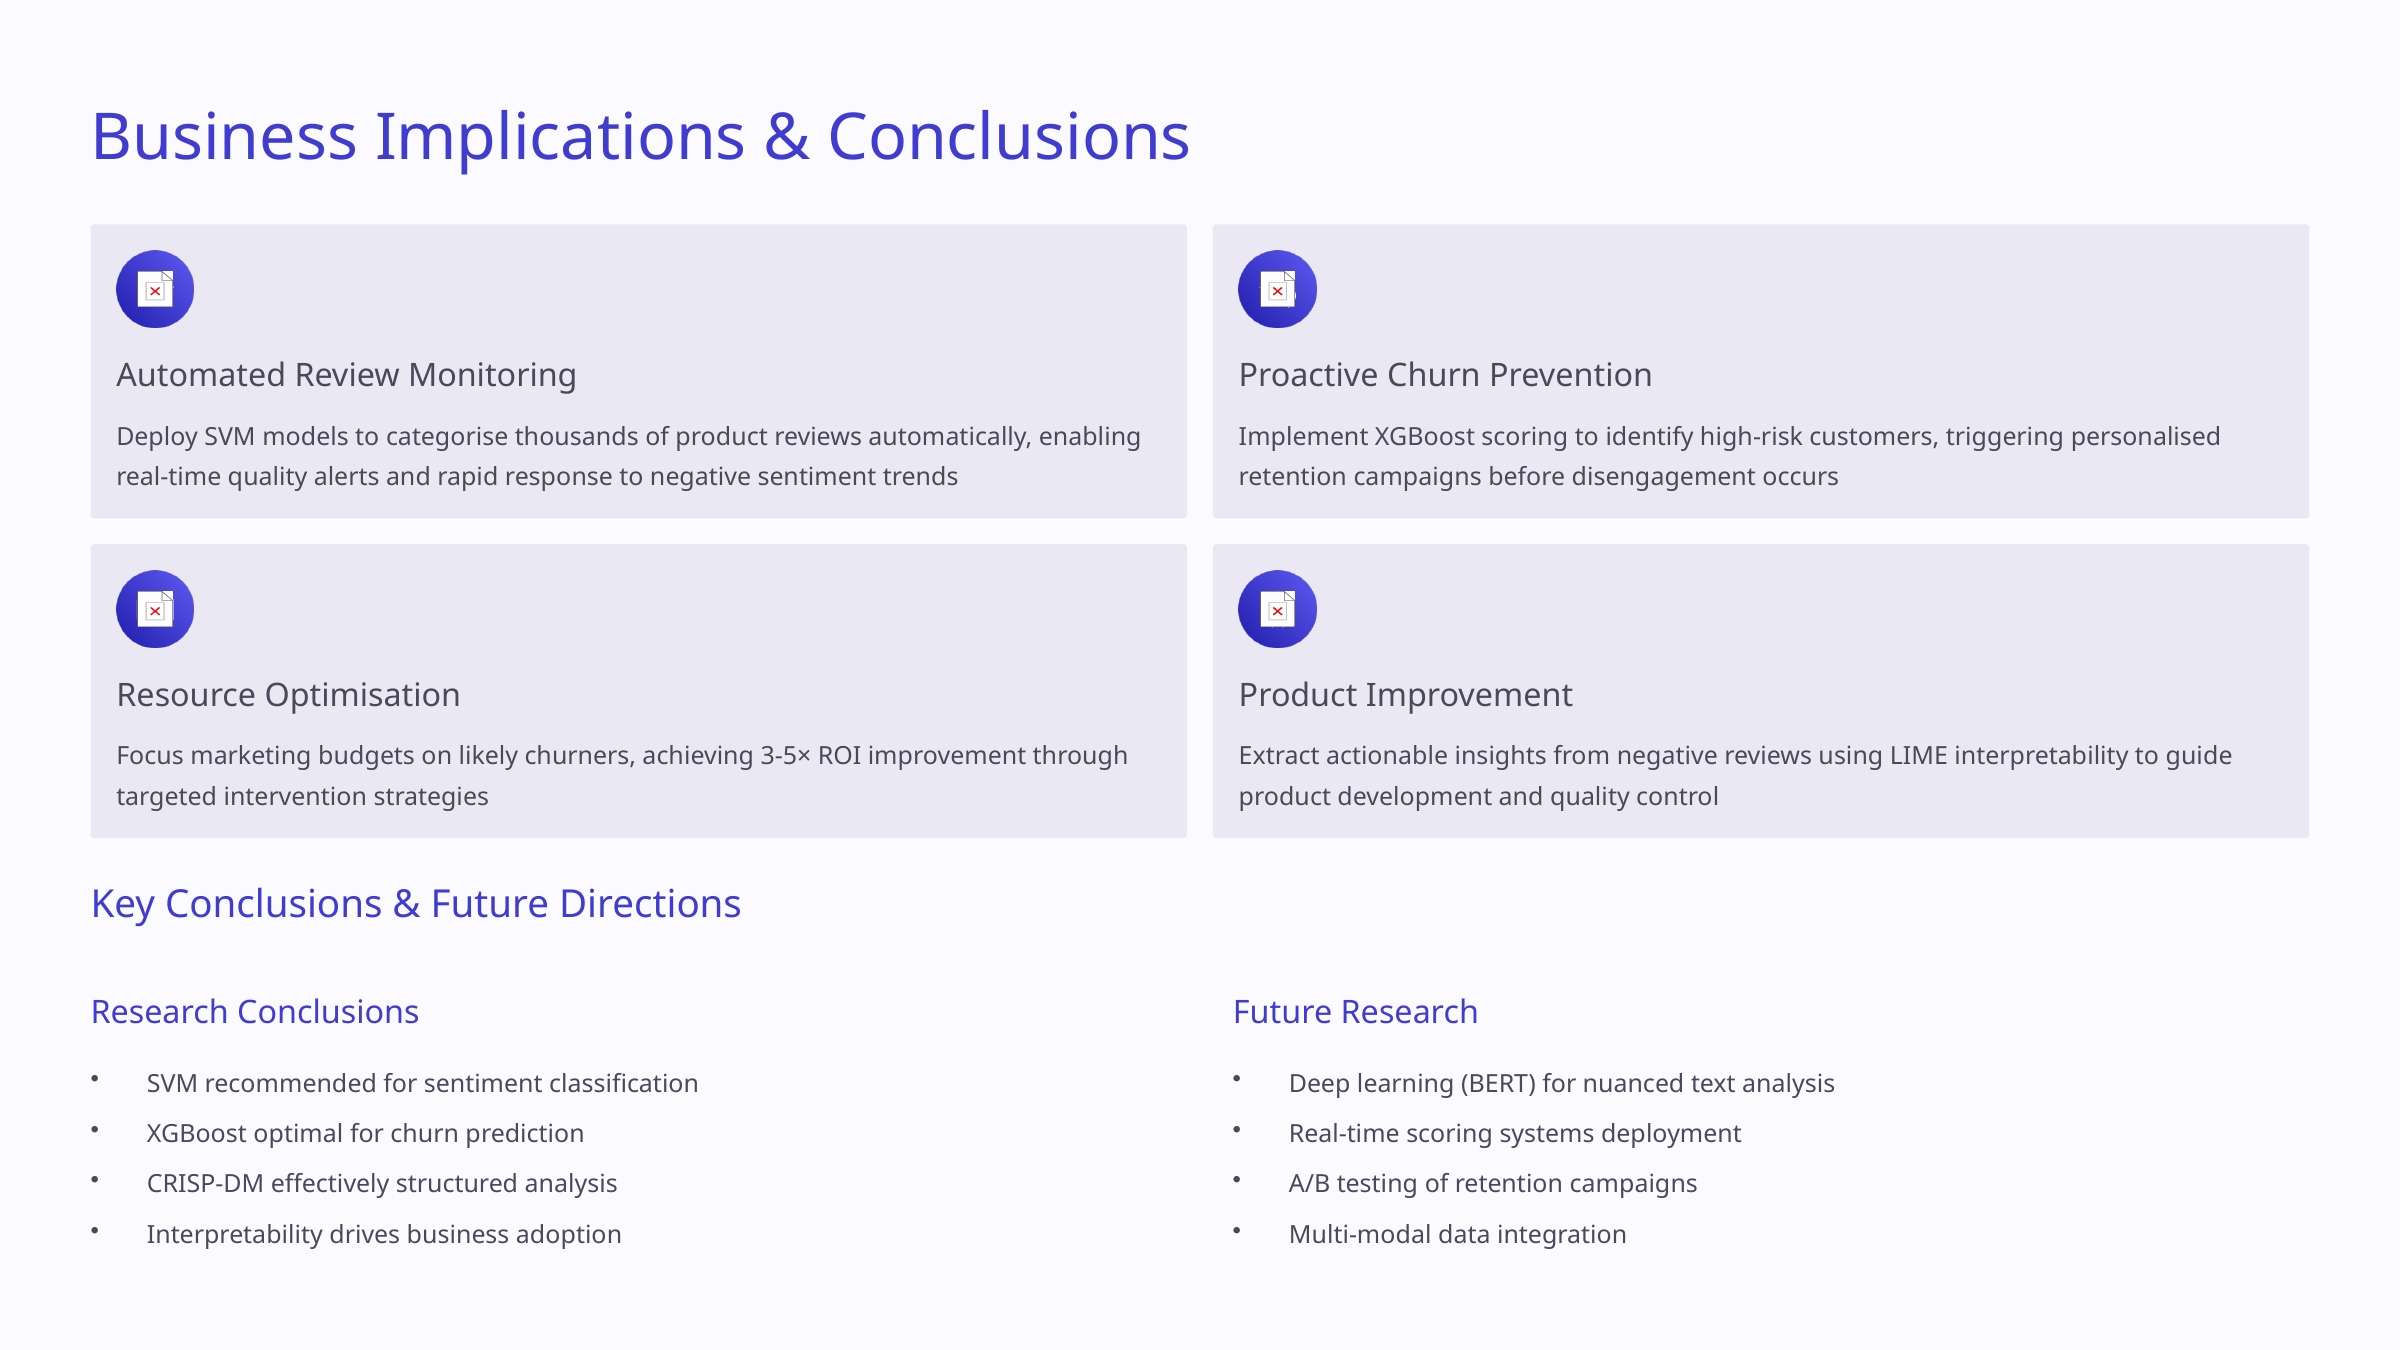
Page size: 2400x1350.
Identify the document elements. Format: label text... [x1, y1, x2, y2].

text_box Multi-modal data integration [1232, 1207, 2311, 1250]
text_box [1212, 224, 2310, 519]
picture [116, 250, 194, 328]
text_box Product Improvement [1238, 673, 1611, 714]
text_box [1212, 544, 2310, 839]
text_box Future Research [1232, 990, 1557, 1031]
text_box Deploy SVM models to categorise thousands of product reviews automatically, enabling real-time quality alerts and rapid response to negative sentiment trends [116, 409, 1162, 493]
text_box Key Conclusions & Future Directions [90, 876, 827, 926]
text_box Automated Review Monitoring [116, 353, 629, 395]
text_box XGBoost optimal for churn prediction [90, 1106, 1169, 1149]
text_box SVM recommended for sentiment classification [90, 1056, 1169, 1098]
text_box Focus marketing budgets on likely churners, achieving 3-5× ROI improvement through targeted intervention strategies [116, 729, 1162, 813]
text_box Business Implications & Conclusions [90, 91, 1310, 173]
text_box [90, 544, 1188, 839]
text_box Proactive Churn Prevention [1238, 353, 1701, 395]
text_box Interpretability drives business adoption [90, 1207, 1169, 1250]
text_box [90, 224, 1188, 519]
picture [116, 569, 194, 648]
text_box Research Conclusions [90, 990, 452, 1031]
picture [1238, 569, 1317, 648]
text_box Real-time scoring systems deployment [1232, 1106, 2311, 1149]
picture [1238, 250, 1317, 328]
text_box Implement XGBoost scoring to identify high-risk customers, triggering personalised retention campaigns before disengagement occurs [1238, 409, 2284, 493]
text_box Resource Optimisation [116, 673, 499, 714]
text_box Deep learning (BERT) for nuanced text analysis [1232, 1056, 2311, 1098]
text_box CRISP-DM effectively structured analysis [90, 1157, 1169, 1199]
text_box Extract actionable insights from negative reviews using LIME interpretability to guide product development and quality control [1238, 729, 2284, 813]
text_box A/B testing of retention campaigns [1232, 1157, 2311, 1199]
